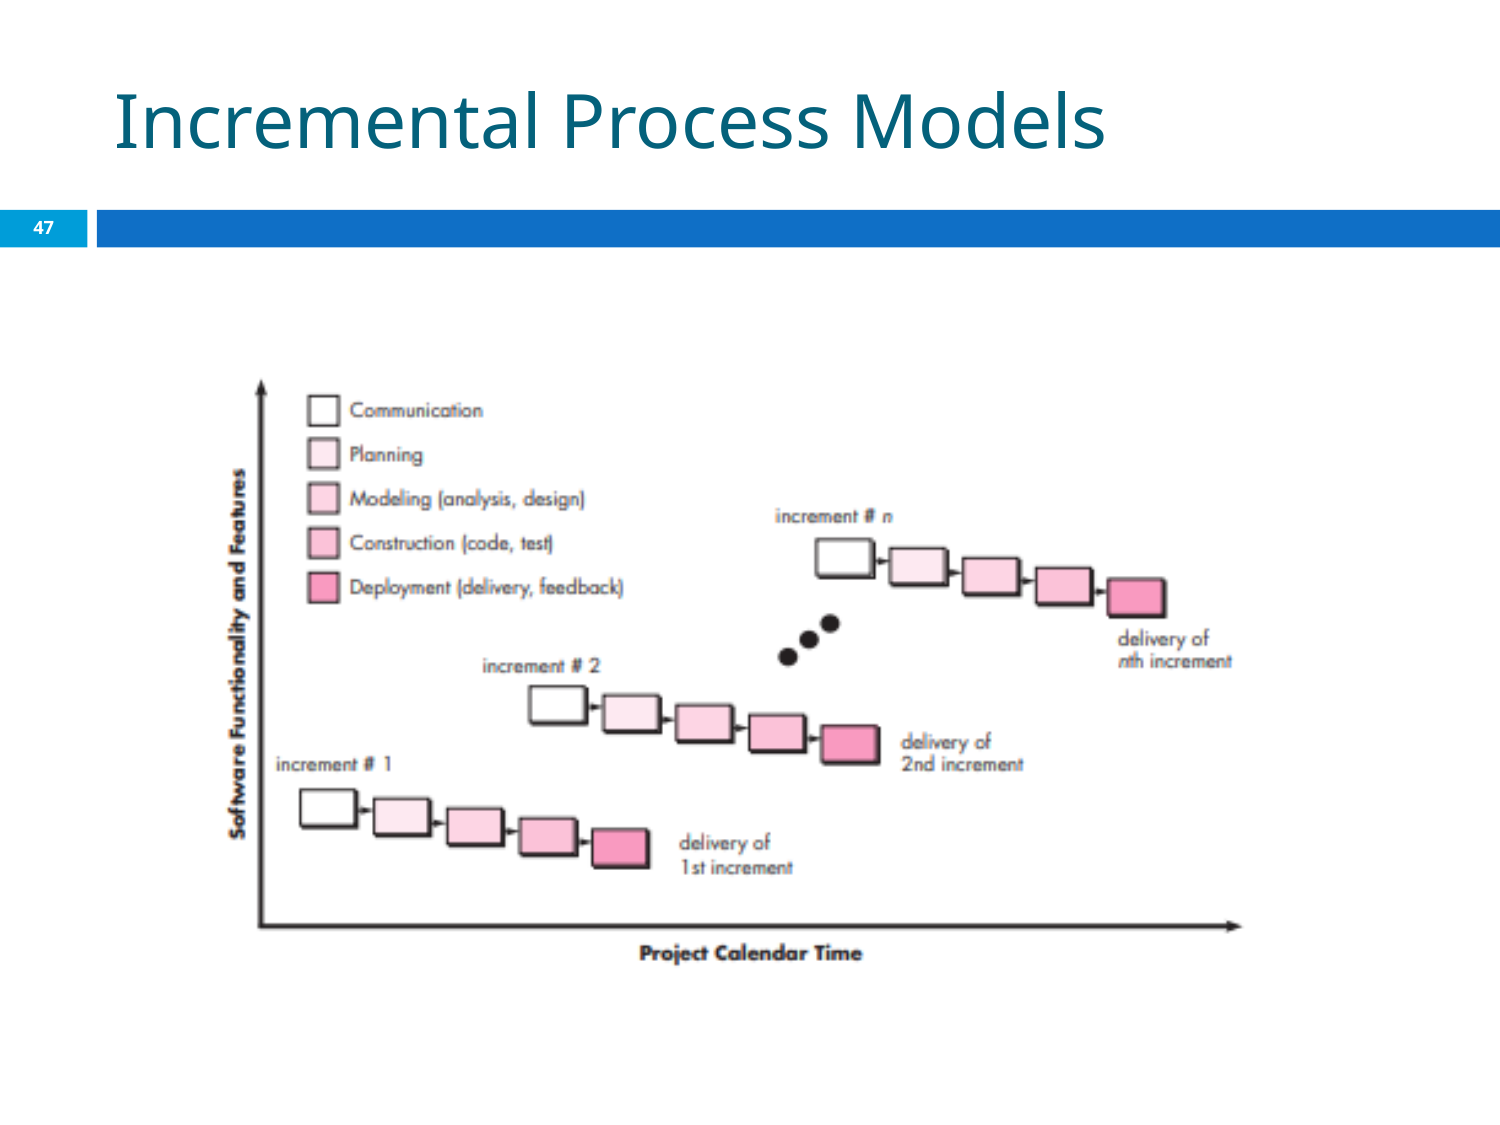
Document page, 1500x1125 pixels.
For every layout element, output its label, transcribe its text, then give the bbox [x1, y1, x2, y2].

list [160, 349, 1377, 1015]
title Incremental Process Models [99, 37, 1438, 200]
slide_number ‹#› [0, 208, 88, 249]
